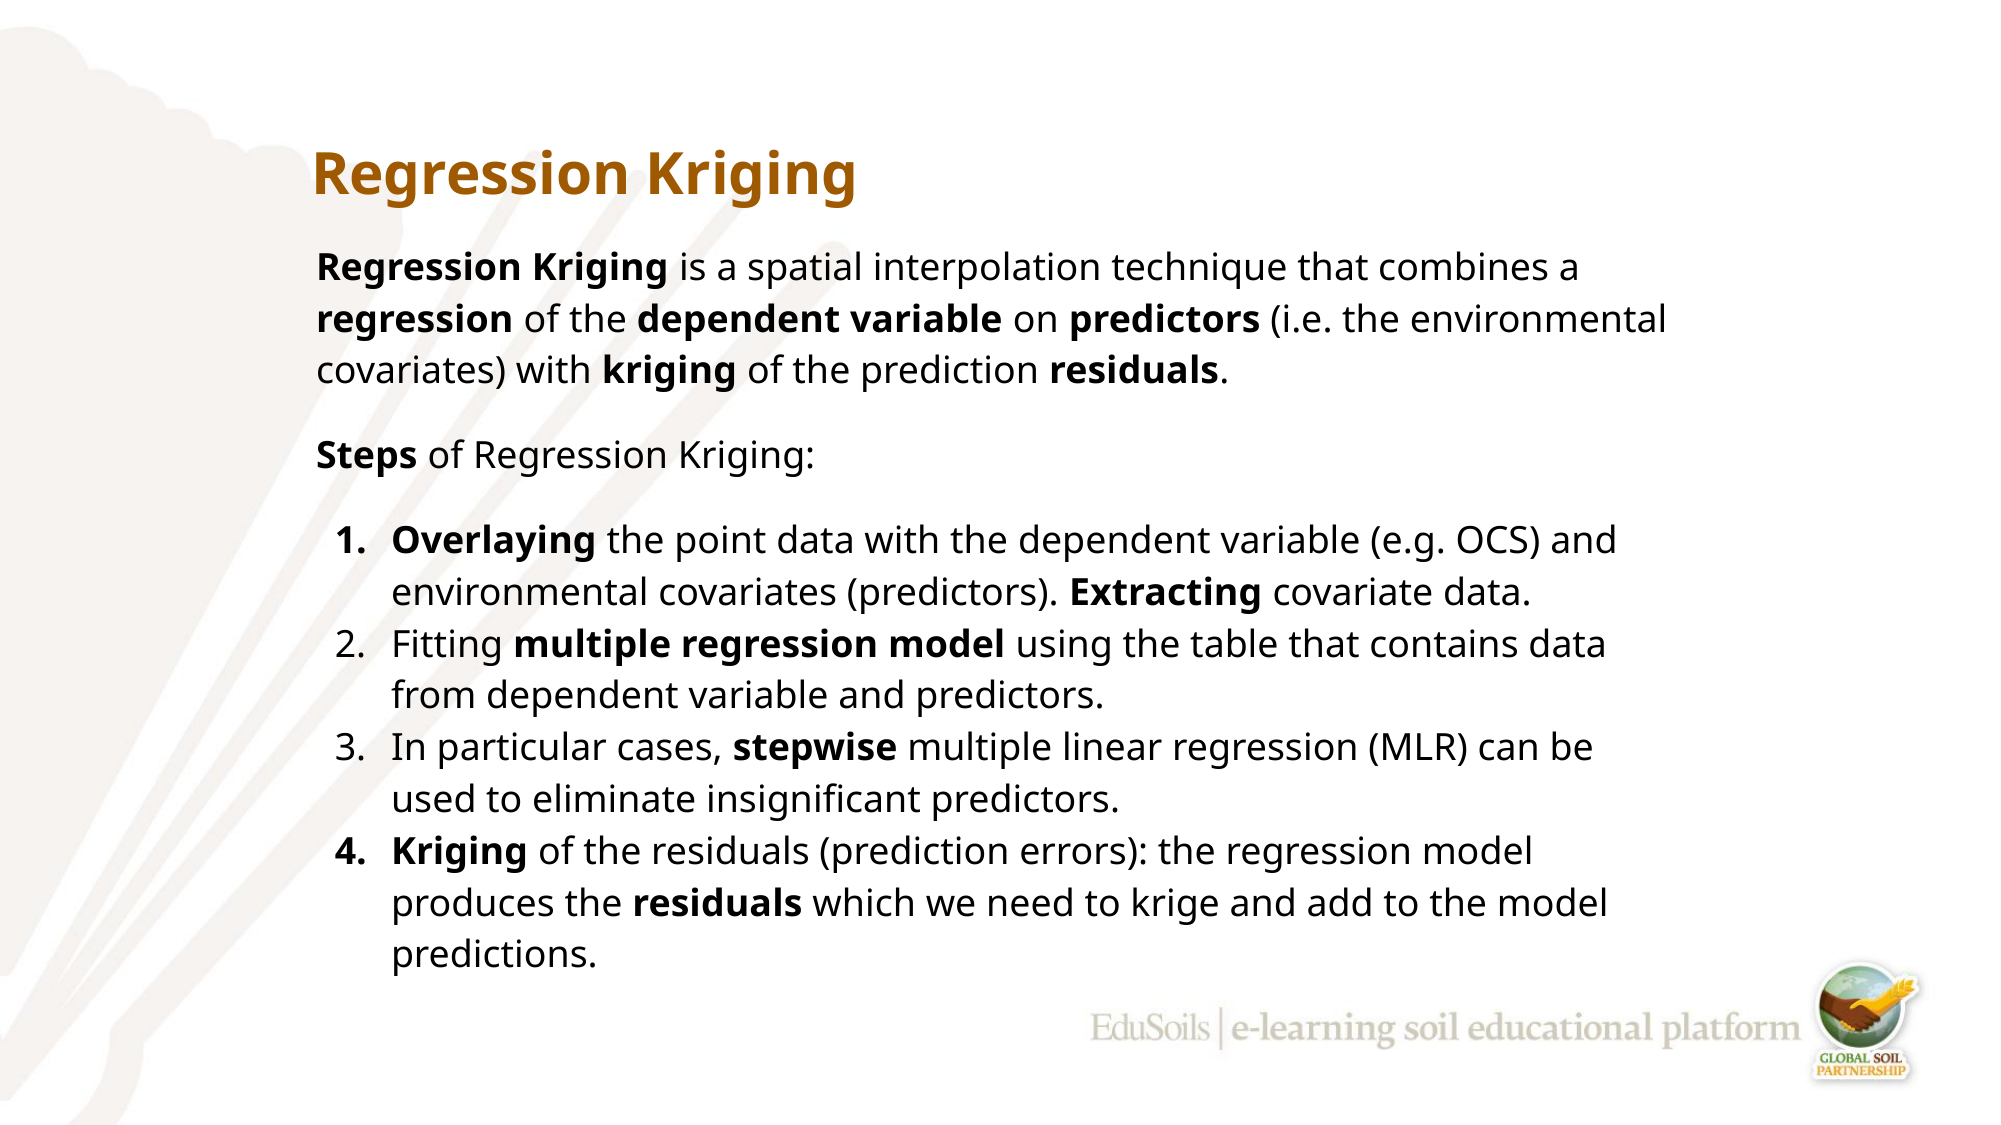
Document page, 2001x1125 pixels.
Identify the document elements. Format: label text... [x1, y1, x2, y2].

slide_number ‹#› [1639, 1019, 1730, 1106]
list Regression Kriging is a spatial interpolation technique that combines a regression of the dependent variable on predictors (i.e. the environmental covariates) with kriging of the prediction residuals. Steps of Regression Kriging: Overlaying the point data with the dependent variable (e.g. OCS) and environmental covariates (predictors). Extracting covariate data. Fitting multiple regression model using the table that contains data from dependent variable and predictors. In particular cases, stepwise multiple linear regression (MLR) can be used to eliminate insignificant predictors. Kriging of the residuals (prediction errors): the regression model produces the residuals which we need to krige and add to the model predictions. [301, 221, 1689, 948]
title Regression Kriging [296, 121, 1694, 221]
picture [0, 0, 2001, 1125]
